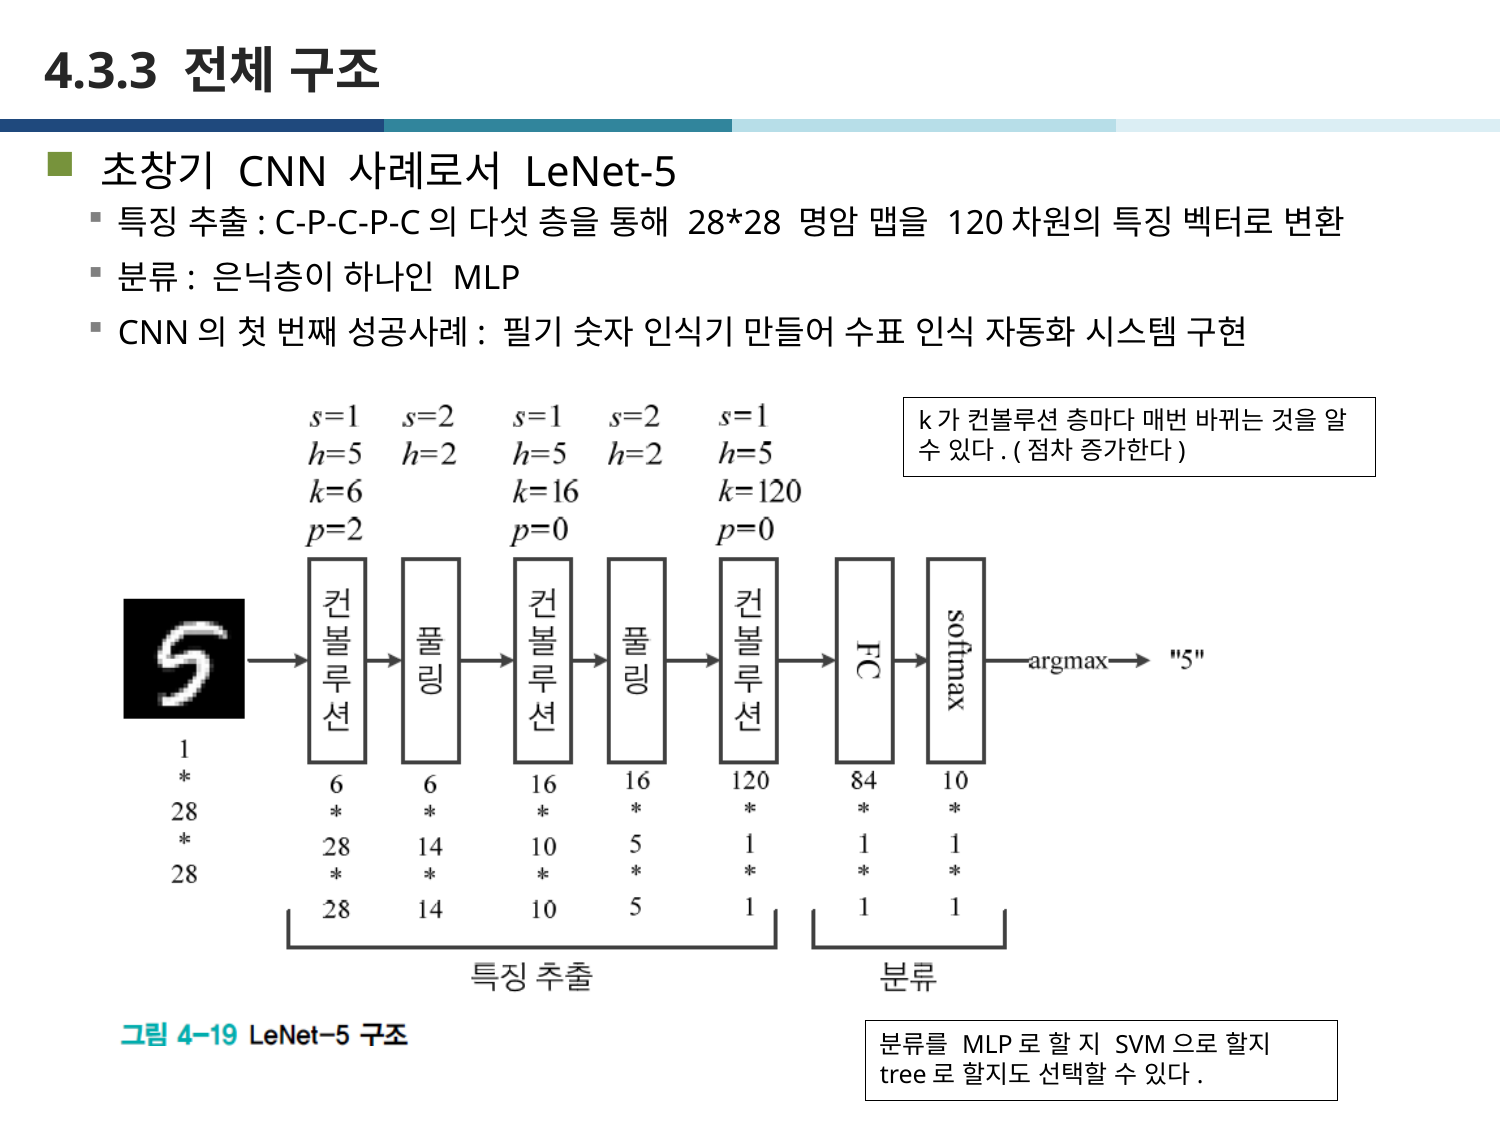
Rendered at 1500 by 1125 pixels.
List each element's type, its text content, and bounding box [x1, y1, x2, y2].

list 초창기 CNN 사례로서 LeNet-5 특징 추출: C-P-C-P-C의 다섯 층을 통해 28*28 명암 맵을 120차원의 특징 벡터로 변환 분류: 은닉층이 하나인 MLP CNN의 첫 번째 성공사례: 필기 숫자 인식기 만들어 수표 인식 자동화 시스템 구현 [29, 136, 1471, 1083]
picture [111, 396, 1205, 1046]
title 4.3.3 전체 구조 [29, 23, 1270, 114]
text_box 분류를 MLP로 할 지 SVM으로 할지 tree로 할지도 선택할 수 있다. [865, 1020, 1338, 1101]
text_box k가 컨볼루션 층마다 매번 바뀌는 것을 알 수 있다. (점차 증가한다) [1205, 397, 1376, 477]
